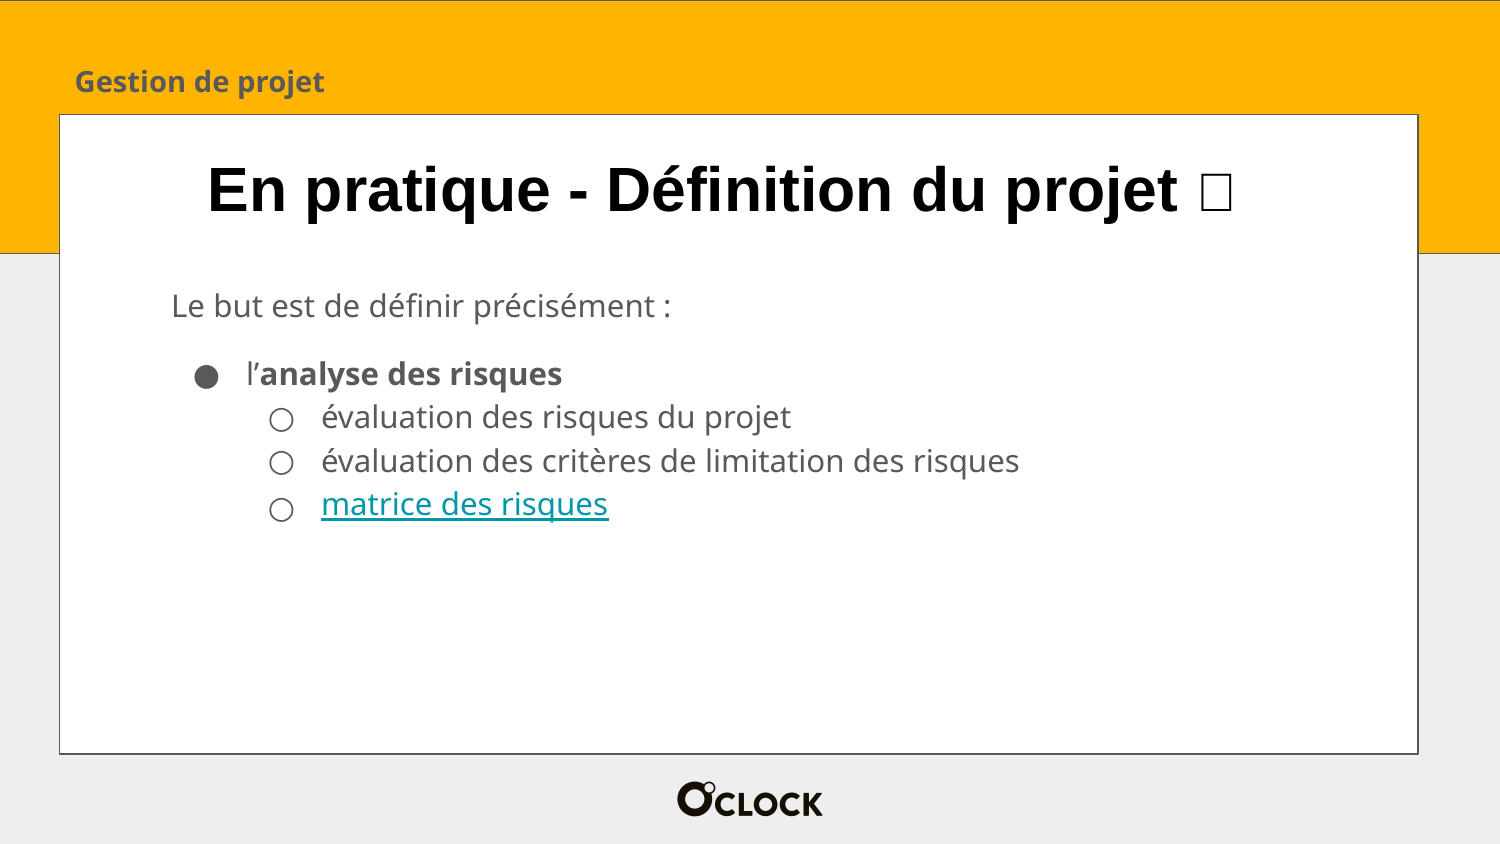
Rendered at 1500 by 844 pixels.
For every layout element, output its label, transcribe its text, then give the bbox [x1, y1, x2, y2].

picture [670, 754, 830, 844]
text_box Le but est de définir précisément : l’analyse des risques évaluation des risques du projet évaluation des critères de limitation des risques matrice des risques [156, 266, 1322, 576]
text_box En pratique - Définition du projet 📝 [123, 134, 1322, 240]
text_box Gestion de projet [59, 48, 509, 114]
text_box [0, 0, 1500, 254]
text_box [59, 114, 1418, 755]
